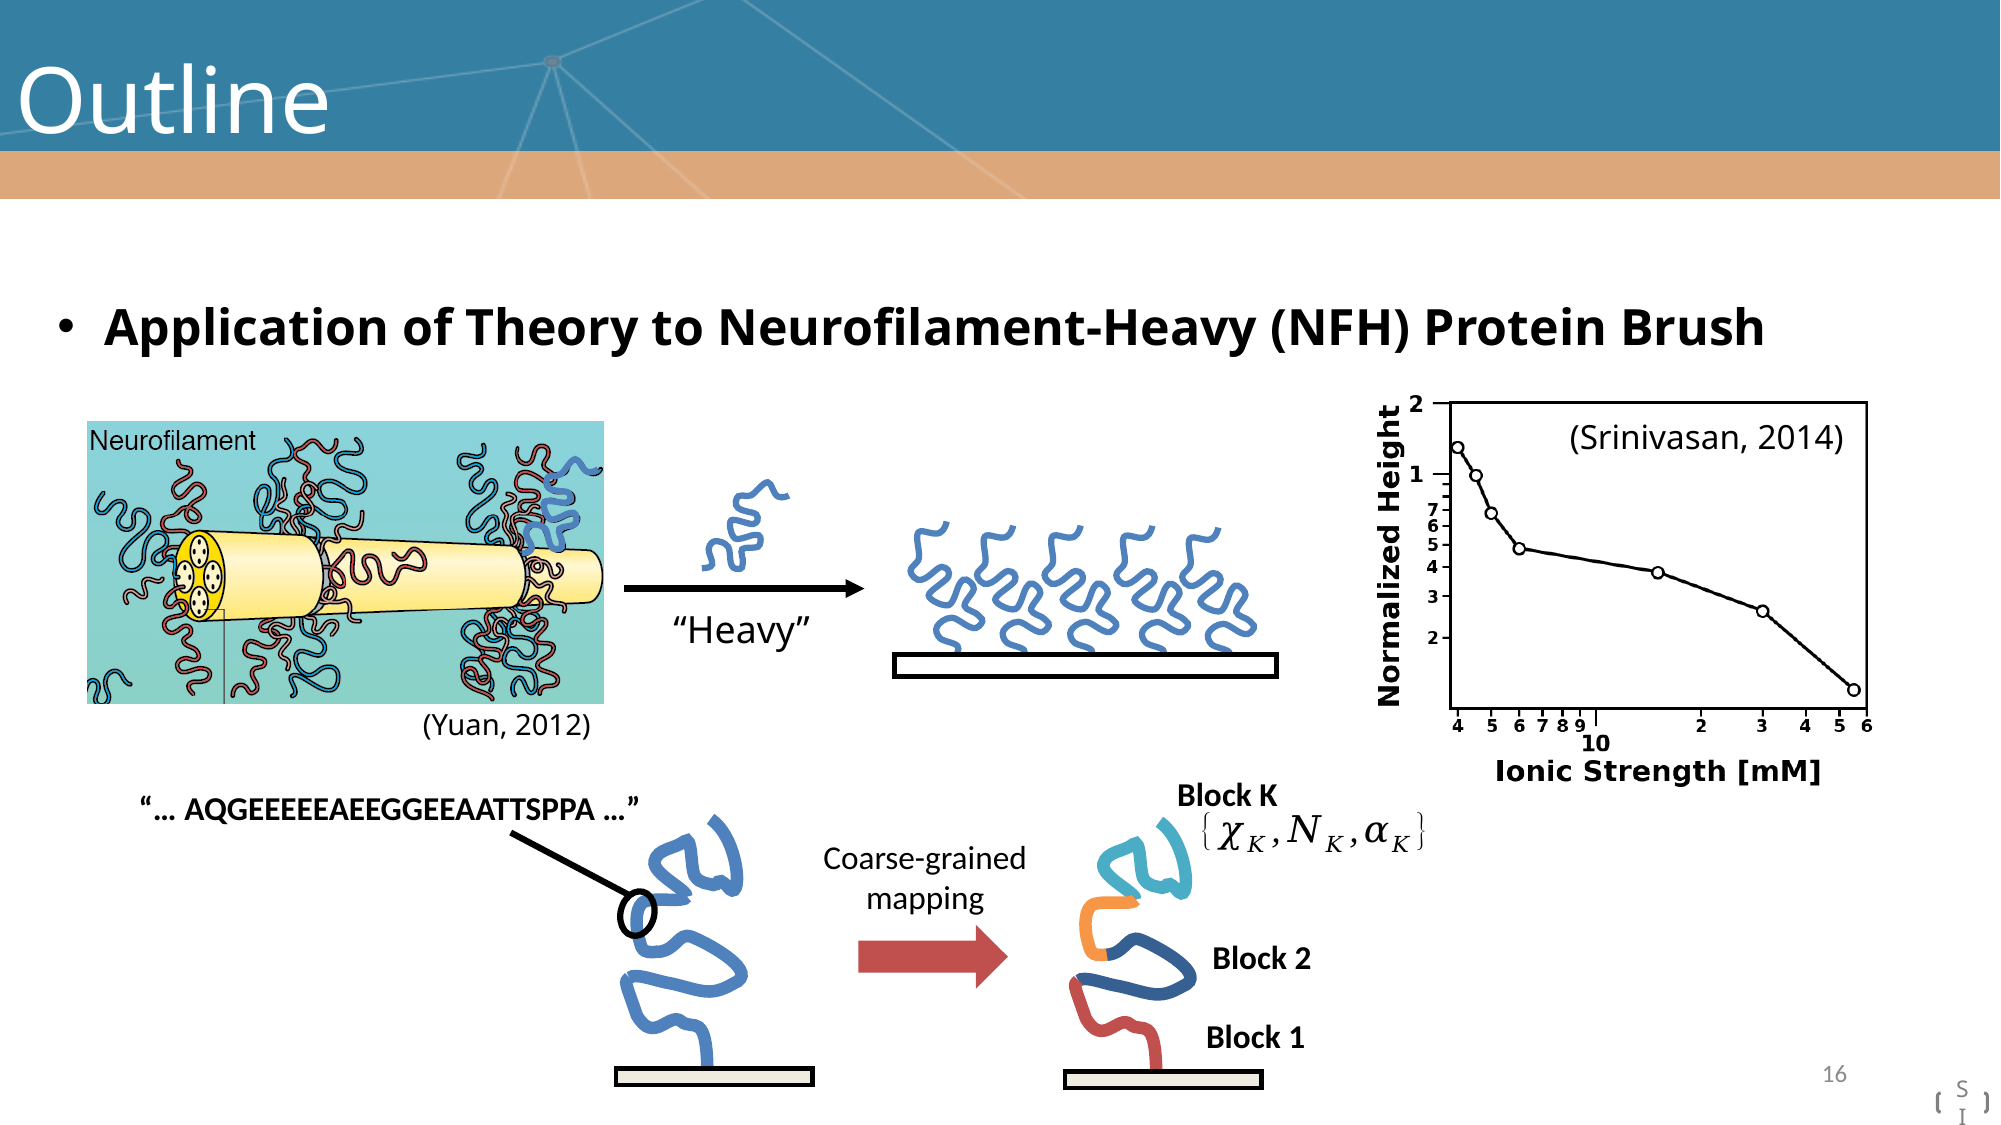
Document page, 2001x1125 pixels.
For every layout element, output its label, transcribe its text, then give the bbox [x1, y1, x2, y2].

text_box Application of Theory to Neurofilament-Heavy (NFH) Protein Brush [42, 287, 1930, 363]
text_box [857, 924, 1010, 992]
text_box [894, 528, 1277, 677]
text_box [1372, 388, 1887, 792]
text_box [1064, 765, 1430, 1092]
slide_number 16 [1412, 1042, 1863, 1103]
picture [0, 151, 2000, 199]
picture [87, 682, 97, 704]
text_box Coarse-grained mapping [813, 828, 1051, 924]
title Outline [0, 22, 1725, 151]
text_box (Yuan, 2012) [370, 699, 606, 749]
text_box “Heavy” [658, 598, 825, 659]
picture [87, 421, 604, 704]
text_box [123, 779, 813, 1089]
text_box [701, 481, 790, 570]
